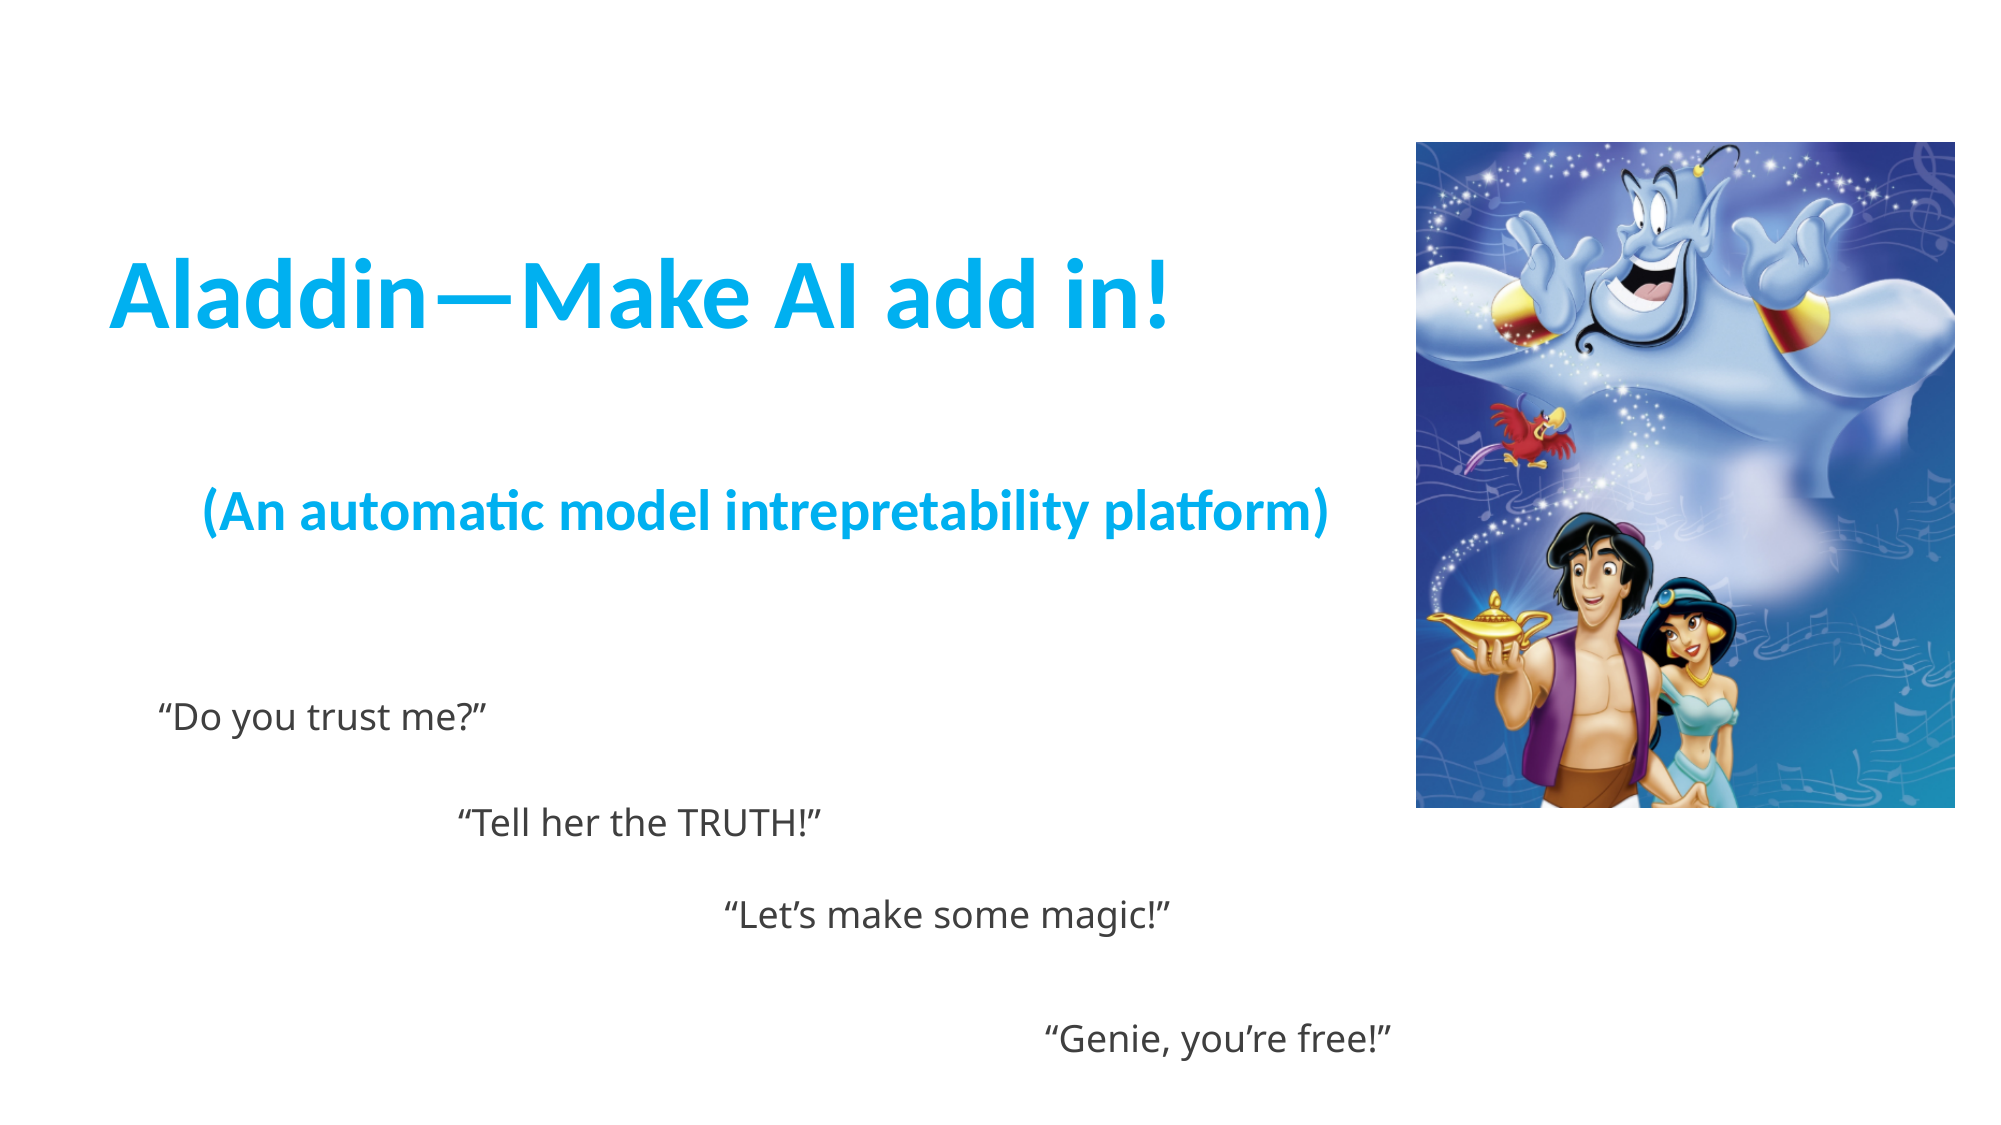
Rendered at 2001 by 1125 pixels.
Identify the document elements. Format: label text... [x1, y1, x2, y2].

picture [1416, 142, 1955, 808]
text_box (An automatic model intrepretability platform) [187, 464, 1416, 550]
text_box Aladdin—Make AI add in! [94, 221, 1416, 356]
text_box “Do you trust me?” [143, 685, 502, 746]
text_box “Genie, you’re free!” [1030, 1007, 1407, 1068]
text_box “Let’s make some magic!” [709, 883, 1186, 944]
text_box “Tell her the TRUTH!” [443, 791, 837, 852]
